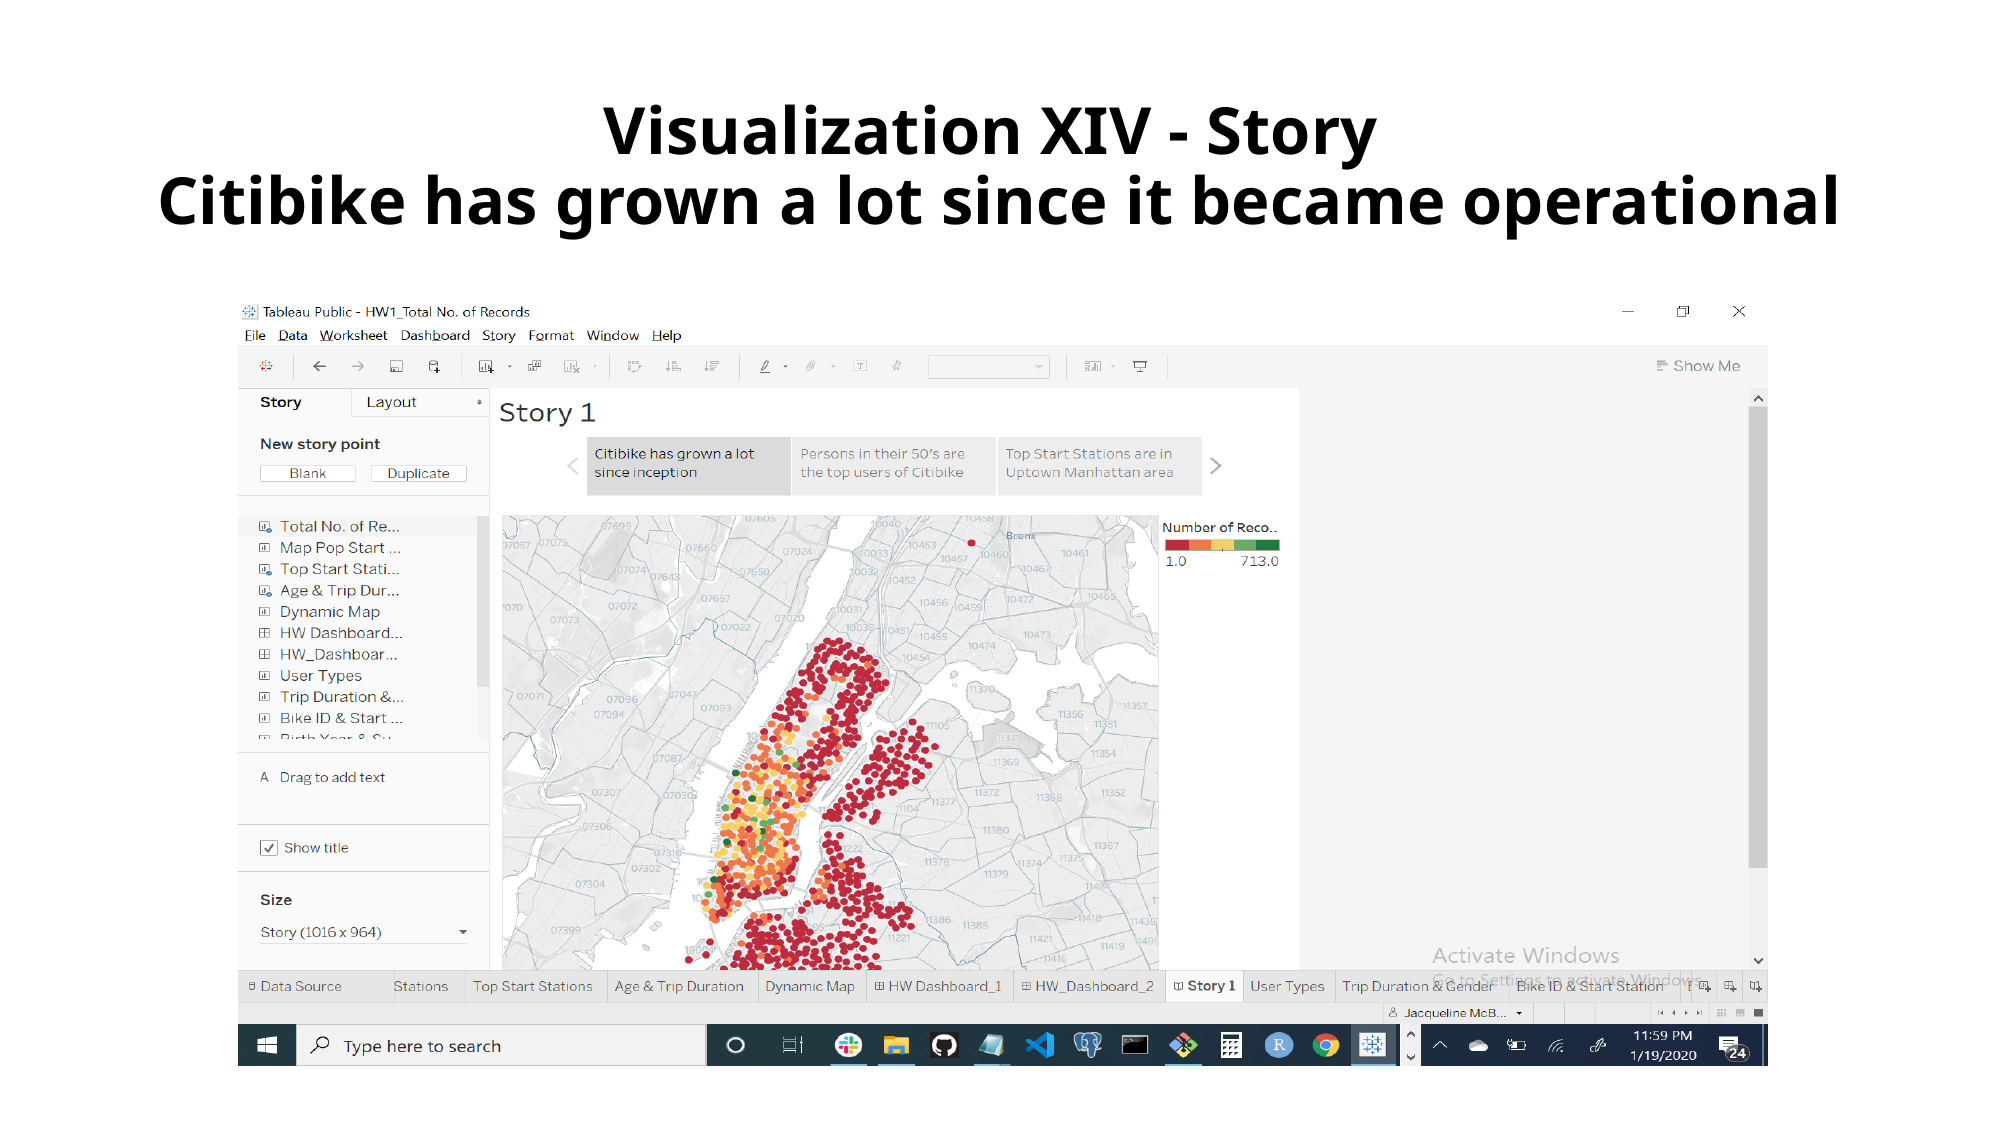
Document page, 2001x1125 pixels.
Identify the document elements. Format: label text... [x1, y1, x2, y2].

title Visualization XIV - Story Citibike has grown a lot since it became operational [137, 59, 1863, 278]
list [238, 299, 1768, 1066]
